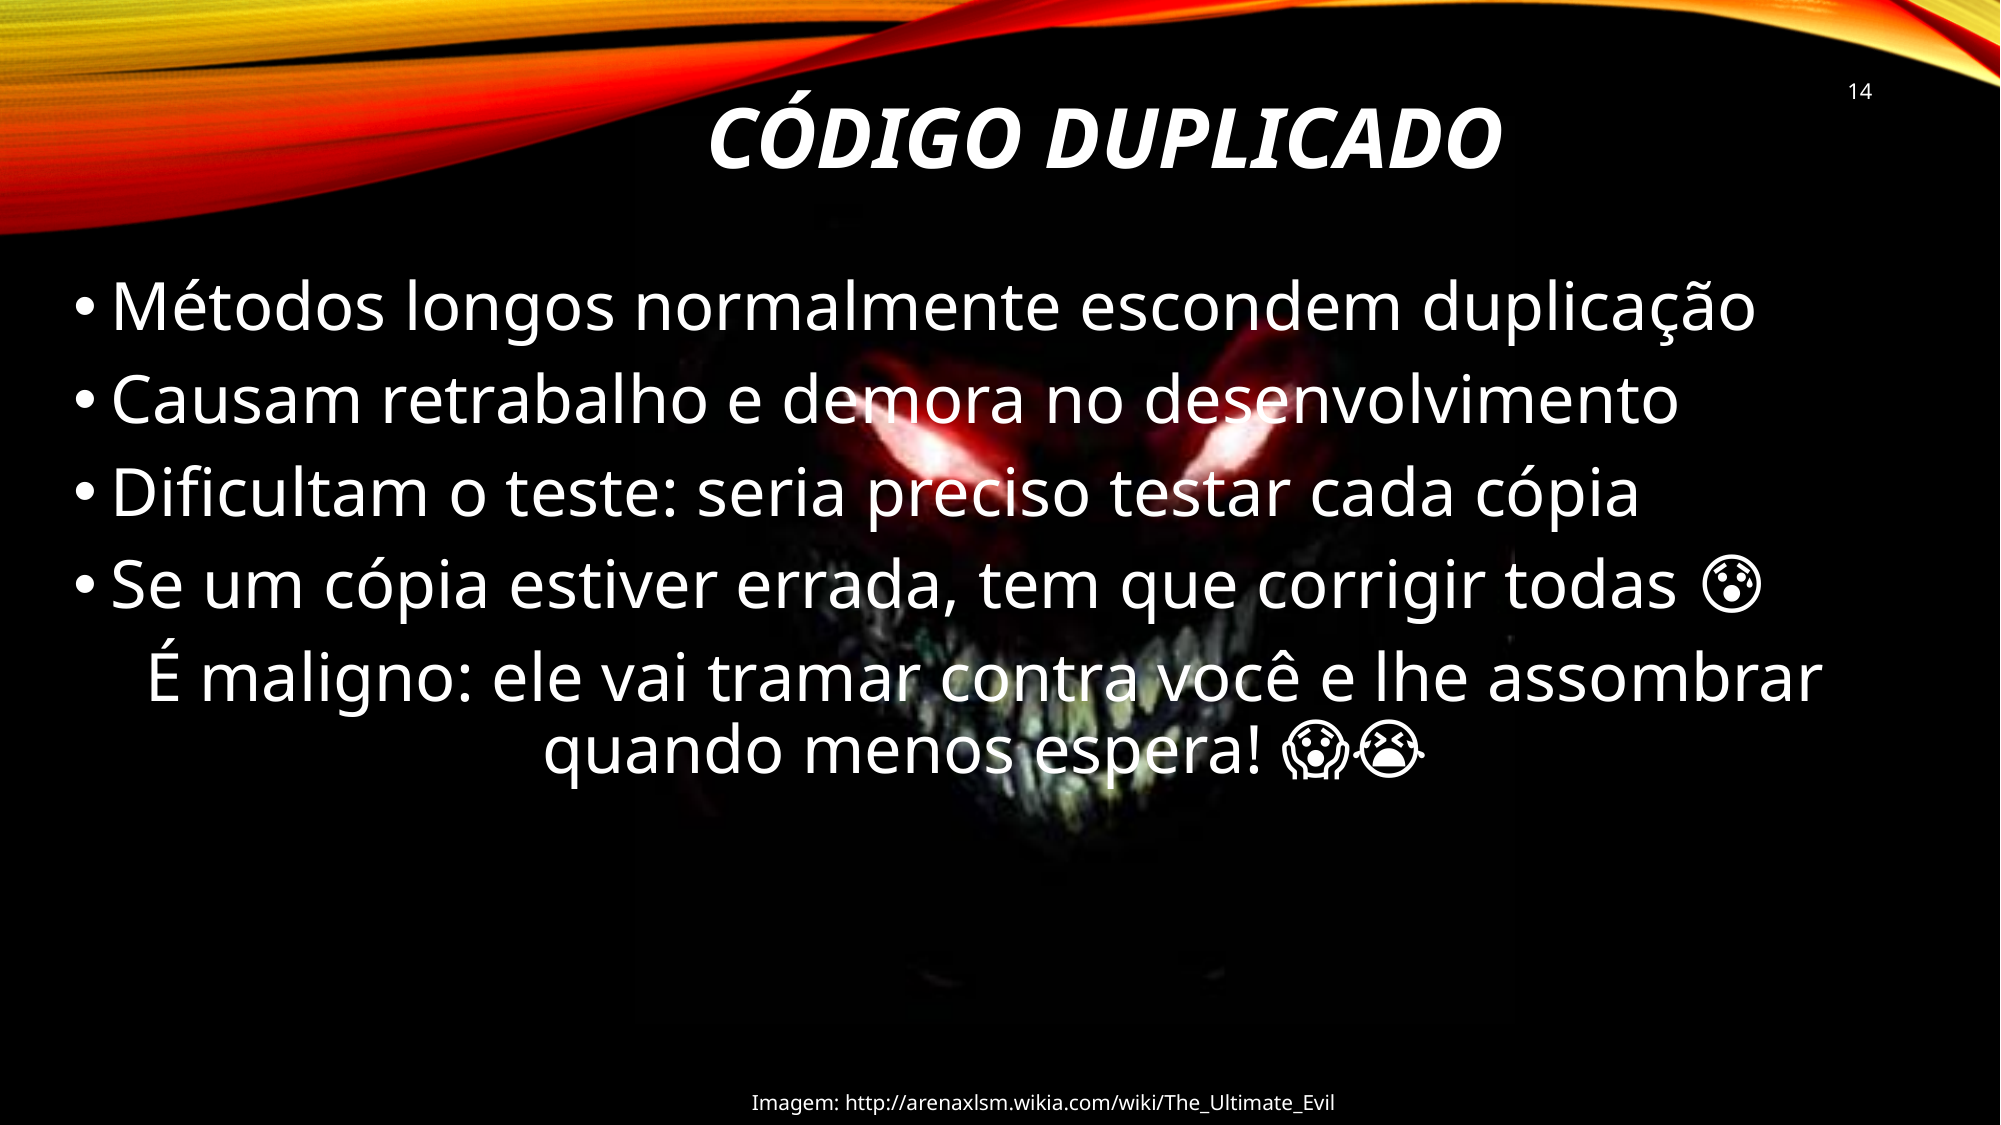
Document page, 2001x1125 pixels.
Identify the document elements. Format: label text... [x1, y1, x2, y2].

list Métodos longos normalmente escondem duplicação Causam retrabalho e demora no desenvolvimento Dificultam o teste: seria preciso testar cada cópia Se um cópia estiver errada, tem que corrigir todas 😰 É maligno: ele vai tramar contra você e lhe assombrar quando menos espera! 😱😭 [1515, 265, 1913, 1007]
text_box Imagem: http://arenaxlsm.wikia.com/wiki/The_Ultimate_Evil [736, 1081, 1350, 1122]
picture [0, 0, 2000, 237]
list Métodos longos normalmente escondem duplicação Causam retrabalho e demora no desenvolvimento Dificultam o teste: seria preciso testar cada cópia Se um cópia estiver errada, tem que corrigir todas 😰 É maligno: ele vai tramar contra você e lhe assombrar quando menos espera! 😱😭 [58, 265, 634, 1007]
slide_number 14 [1437, 62, 1888, 123]
picture [634, 115, 1515, 1025]
title Código Duplicado [324, 17, 1888, 265]
